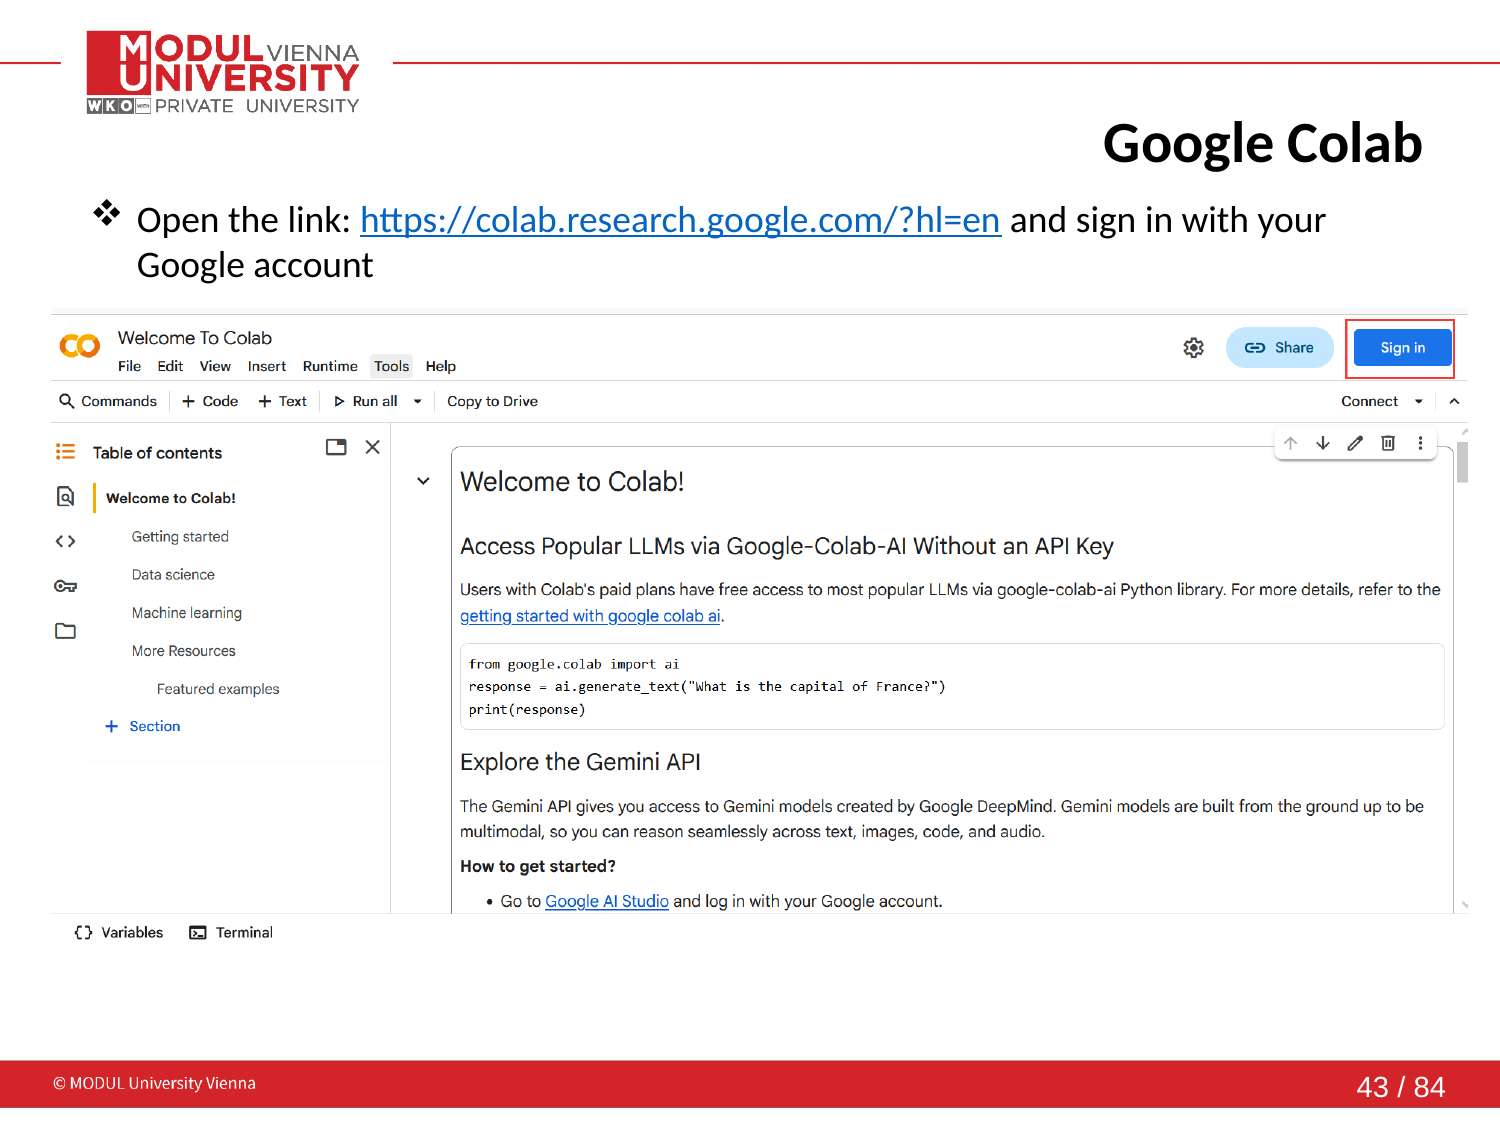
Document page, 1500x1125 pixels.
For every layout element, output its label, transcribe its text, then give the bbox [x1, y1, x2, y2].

list Open the link: https://colab.research.google.com/?hl=en and sign in with your Google account [75, 179, 1425, 307]
title Google Colab [51, 45, 1439, 233]
picture [0, 0, 1500, 1125]
